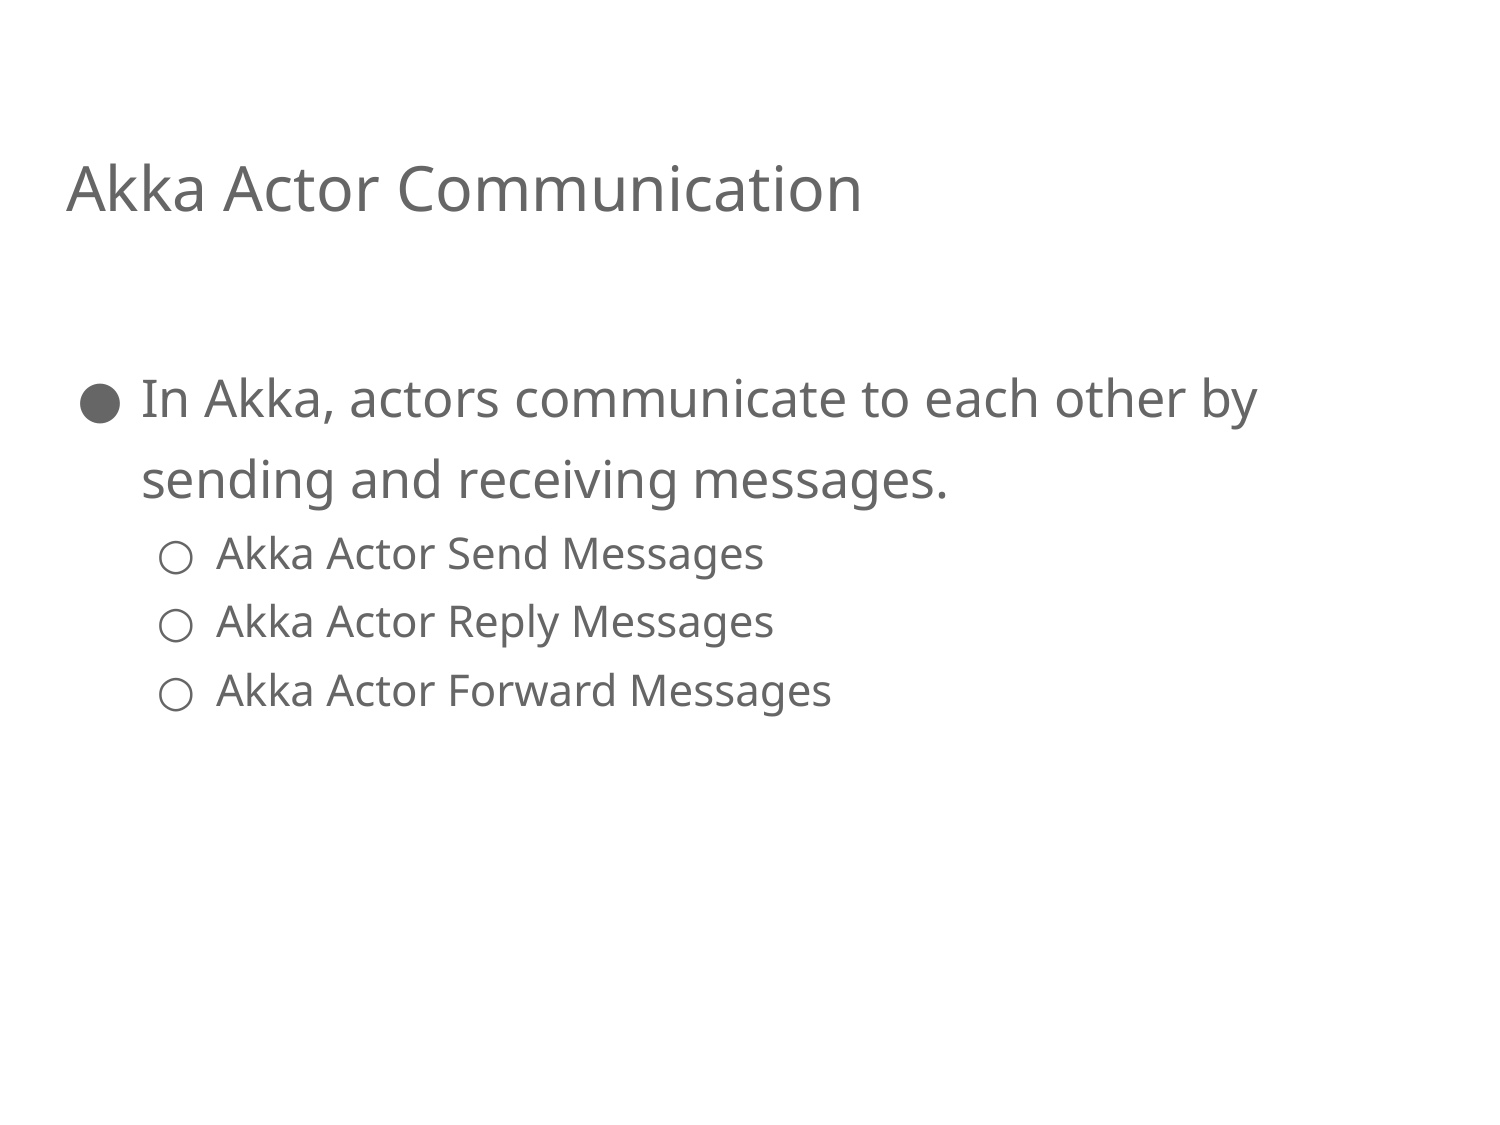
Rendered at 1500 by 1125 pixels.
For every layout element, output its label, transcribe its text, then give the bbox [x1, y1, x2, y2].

list In Akka, actors communicate to each other by sending and receiving messages. Akka Actor Send Messages Akka Actor Reply Messages Akka Actor Forward Messages [51, 336, 1449, 1125]
title Akka Actor Communication [51, 129, 1449, 297]
